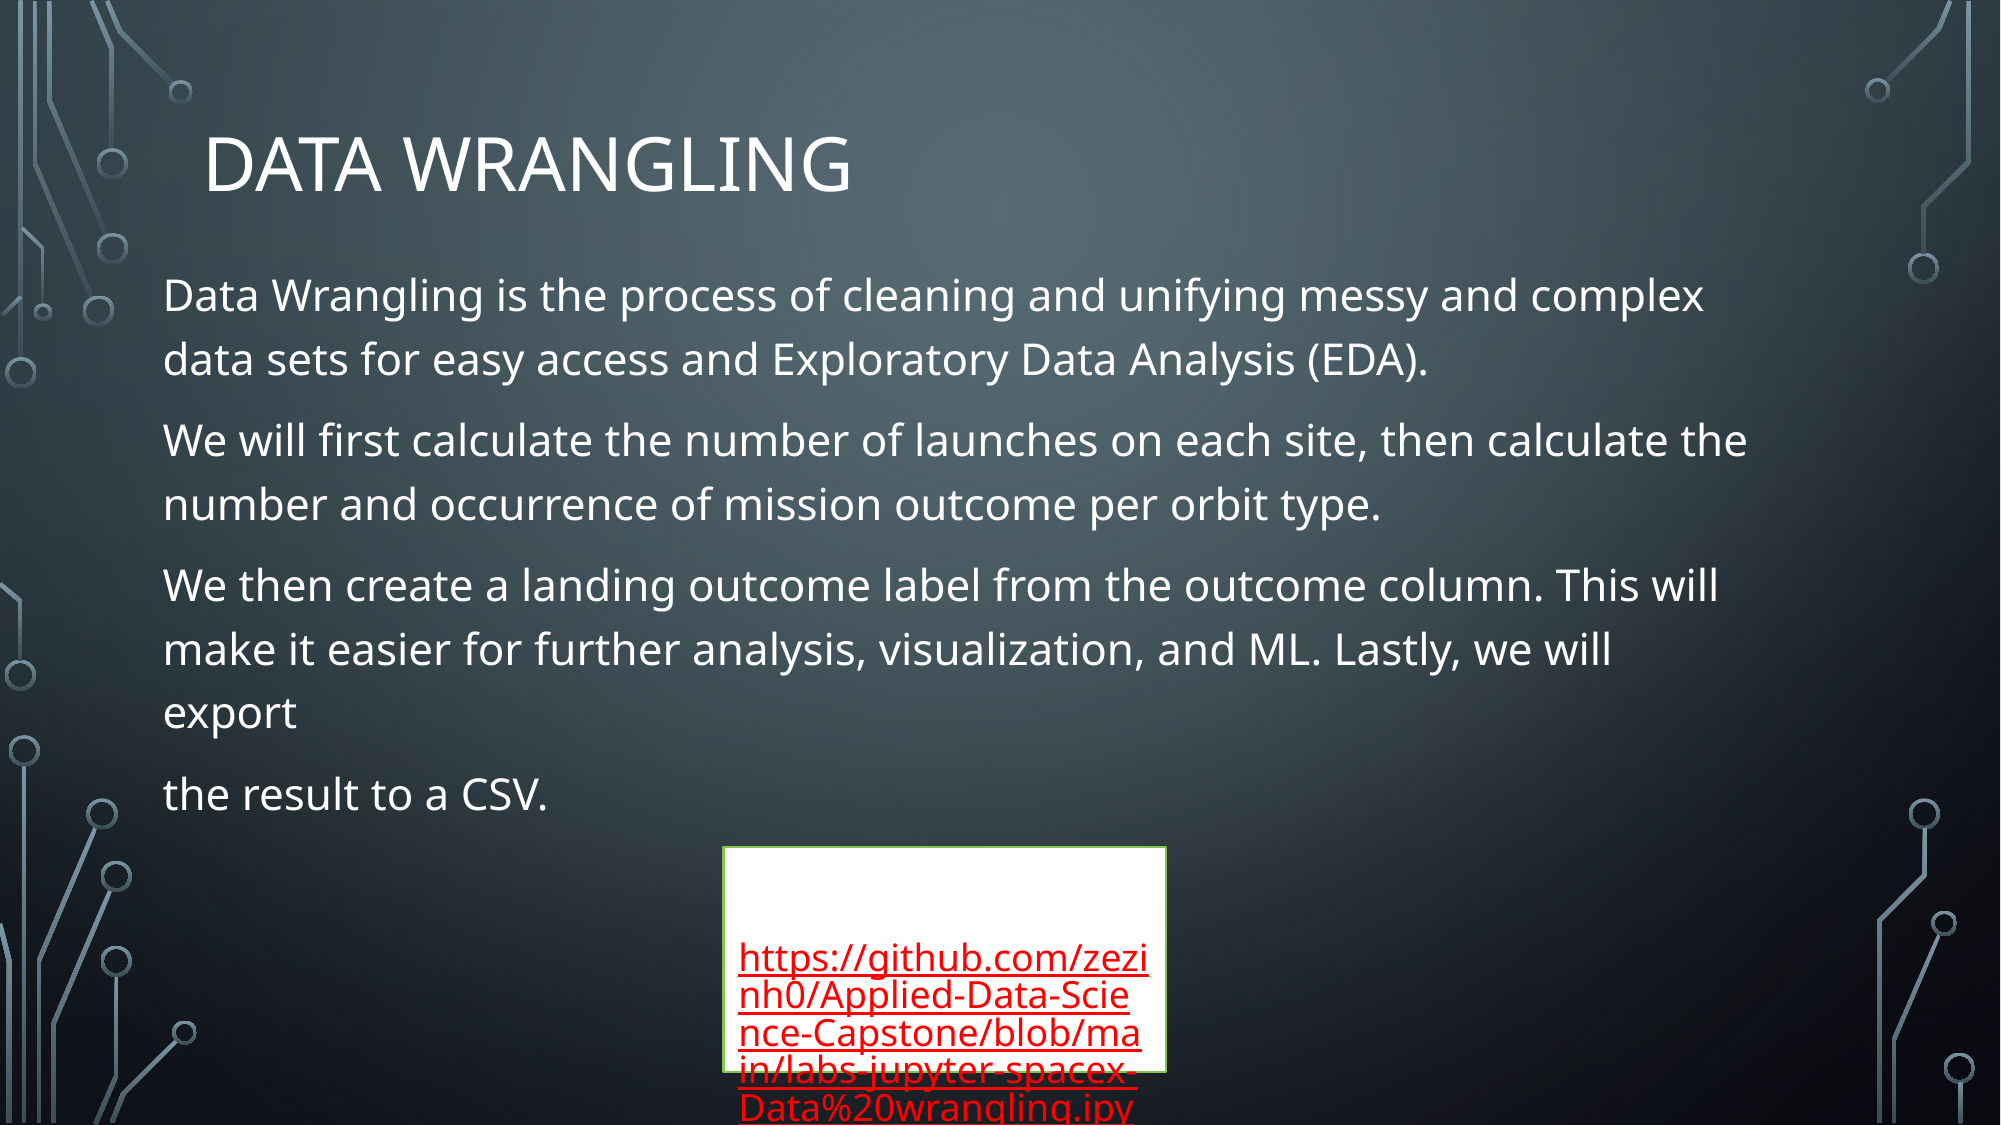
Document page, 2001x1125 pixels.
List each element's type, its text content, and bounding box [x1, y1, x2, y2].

title Data Wrangling [187, 101, 1662, 234]
list Data Wrangling is the process of cleaning and unifying messy and complex data sets for easy access and Exploratory Data Analysis (EDA). We will first calculate the number of launches on each site, then calculate the number and occurrence of mission outcome per orbit type. We then create a landing outcome label from the outcome column. This will make it easier for further analysis, visualization, and ML. Lastly, we will export the result to a CSV. [147, 249, 1773, 831]
text_box https://github.com/zezinh0/Applied-Data-Science-Capstone/blob/main/labs-jupyter-spacex-Data%20wrangling.ipynb [722, 846, 1167, 1073]
